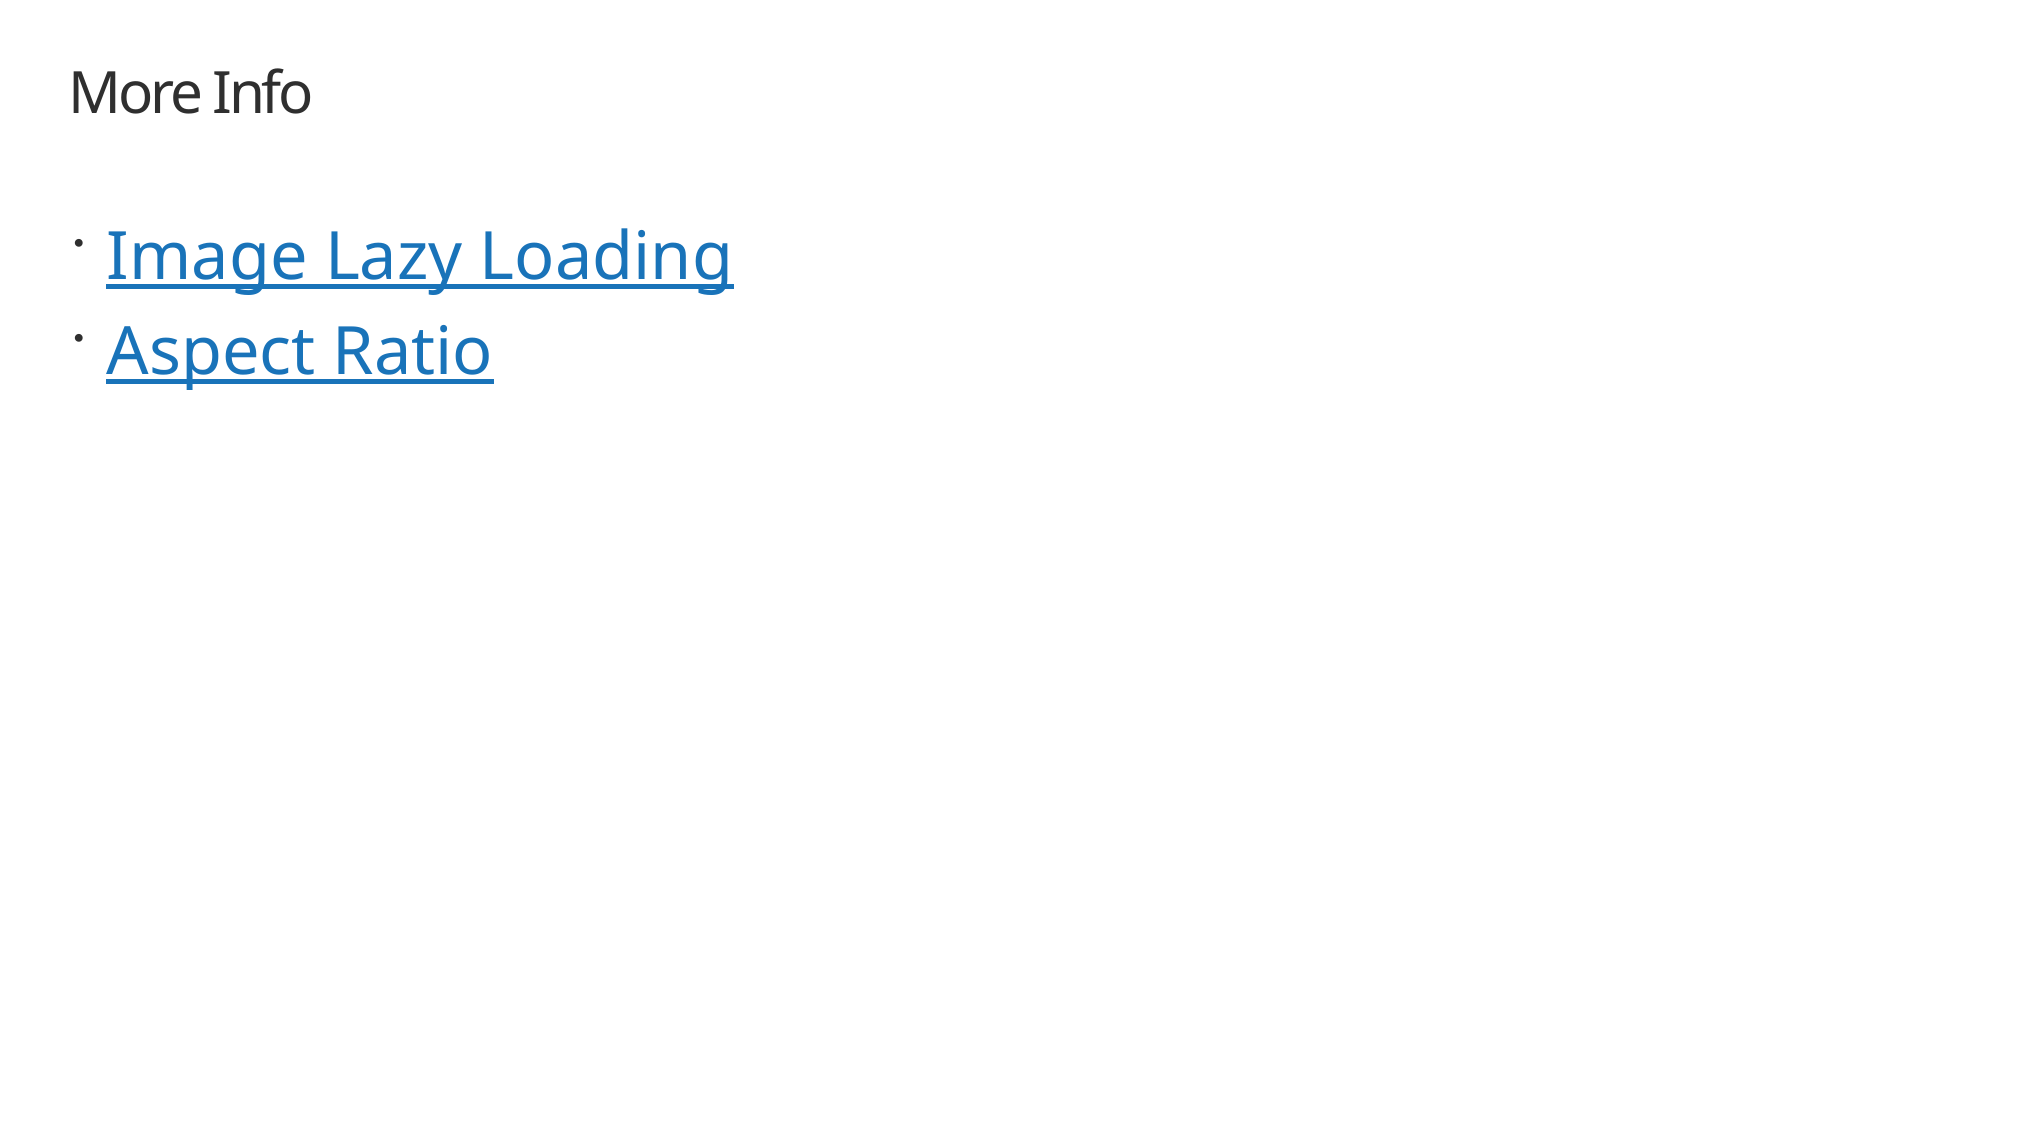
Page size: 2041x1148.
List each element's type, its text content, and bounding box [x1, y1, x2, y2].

list Image Lazy Loading Aspect Ratio [45, 199, 1996, 391]
title More Info [45, 48, 1996, 199]
